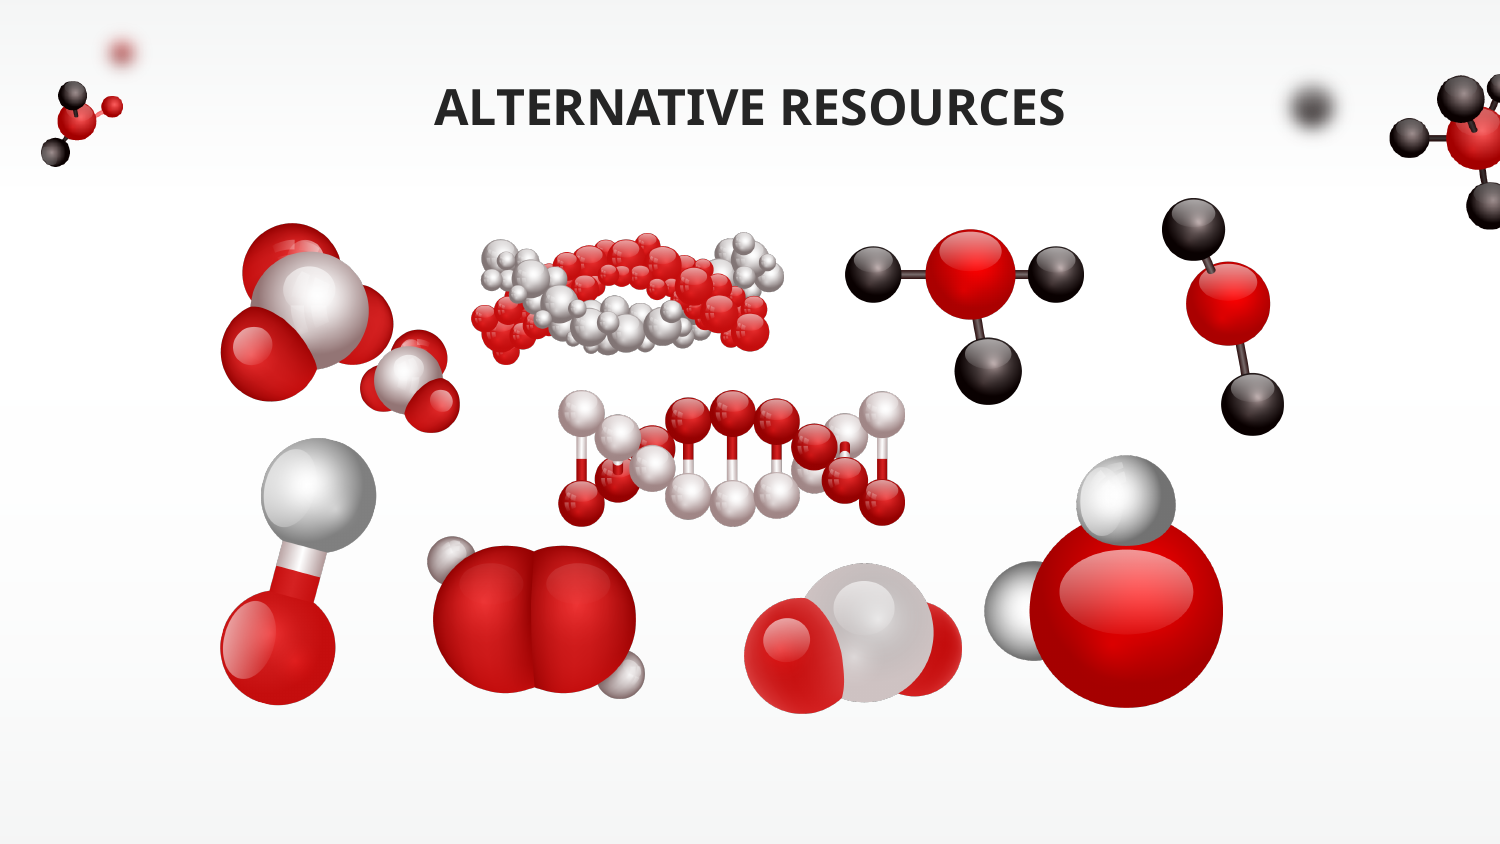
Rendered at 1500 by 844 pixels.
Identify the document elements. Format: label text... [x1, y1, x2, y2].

picture [0, 0, 1500, 844]
title ALTERNATIVE RESOURCES [357, 45, 1143, 151]
